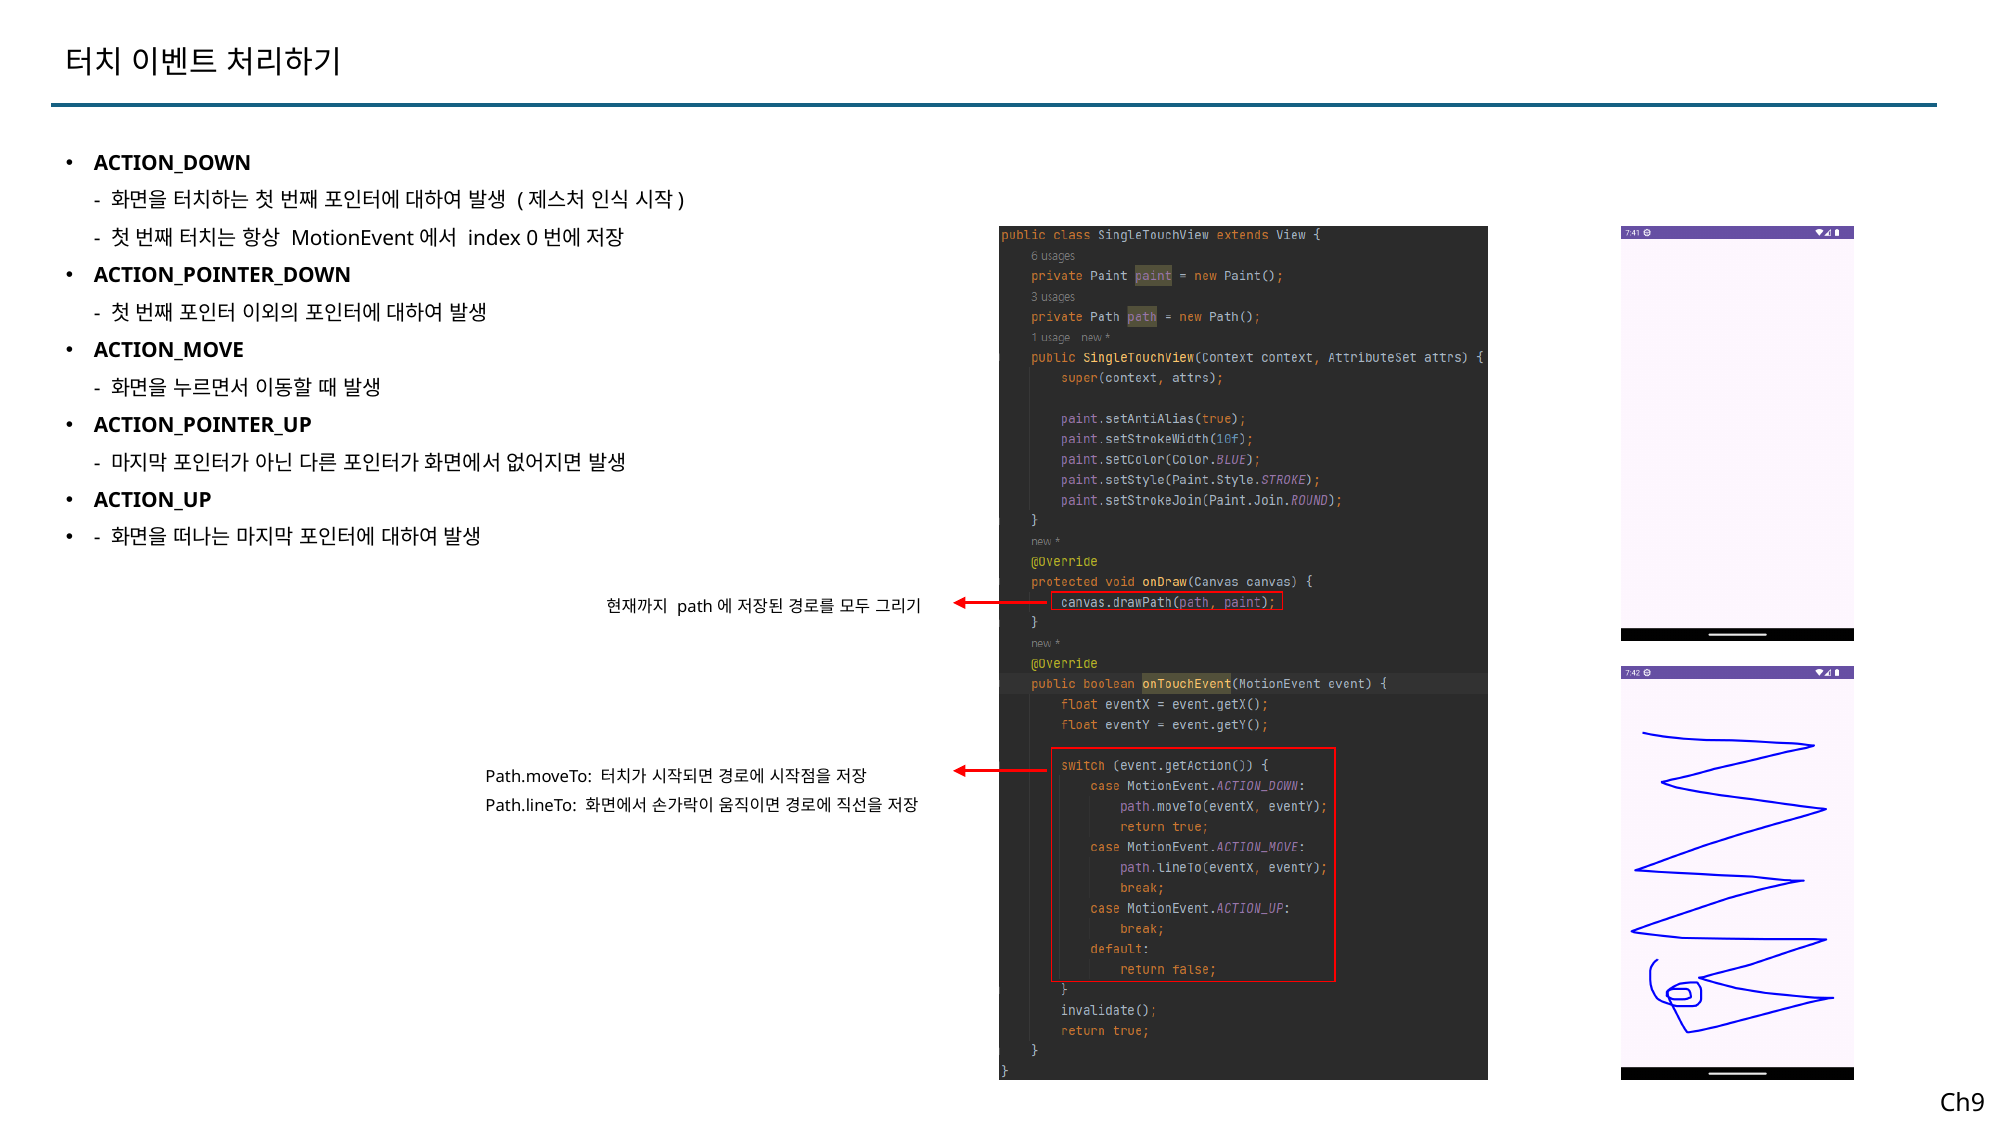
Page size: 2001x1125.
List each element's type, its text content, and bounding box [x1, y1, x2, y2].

picture [1620, 665, 1855, 1081]
text_box ACTION_DOWN - 화면을 터치하는 첫 번째 포인터에 대하여 발생 (제스처 인식 시작) - 첫 번째 터치는 항상 MotionEvent에서 index 0번에 저장 ACTION_POINTER_DOWN - 첫 번째 포인터 이외의 포인터에 대하여 발생 ACTION_MOVE - 화면을 누르면서 이동할 때 발생 ACTION_POINTER_UP - 마지막 포인터가 아닌 다른 포인터가 화면에서 없어지면 발생 ACTION_UP - 화면을 떠나는 마지막 포인터에 대하여 발생 [51, 129, 978, 557]
picture [1620, 226, 1855, 641]
text_box Ch9 [1913, 1079, 2000, 1125]
text_box Path.moveTo: 터치가 시작되면 경로에 시작점을 저장 Path.lineTo: 화면에서 손가락이 움직이면 경로에 직선을 저장 [470, 747, 964, 823]
text_box 현재까지 path에 저장된 경로를 모두 그리기 [591, 578, 964, 624]
text_box 터치 이벤트 처리하기 [50, 34, 697, 87]
picture [999, 226, 1489, 1081]
